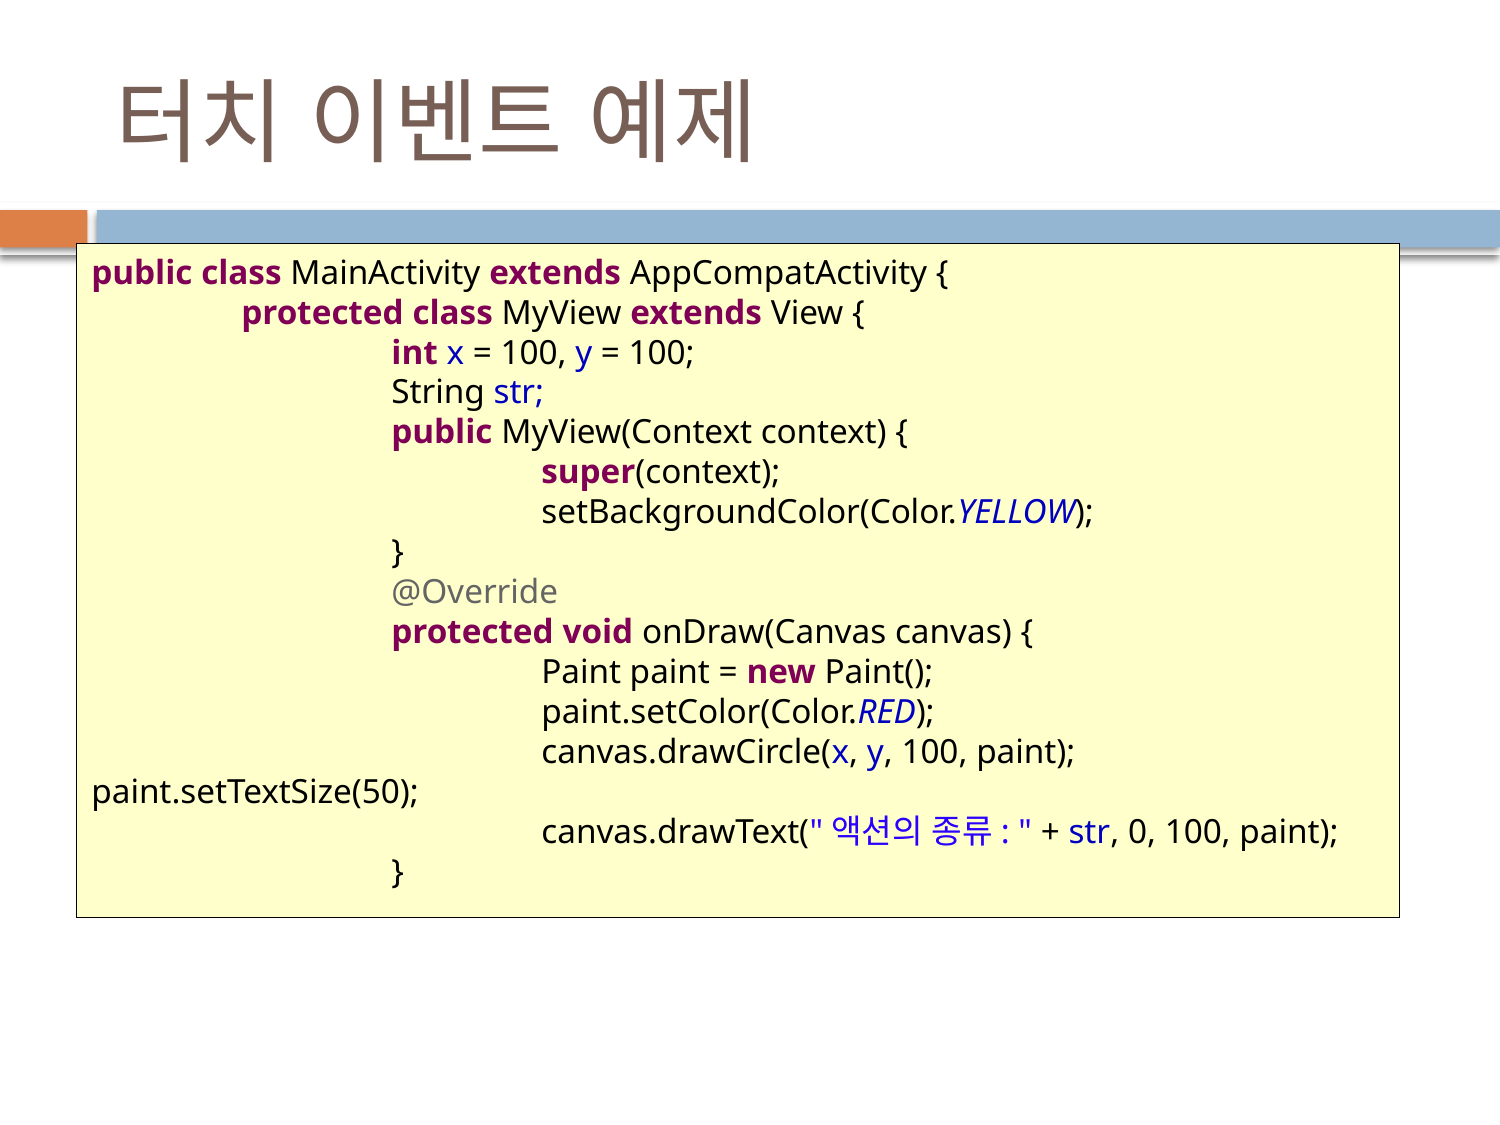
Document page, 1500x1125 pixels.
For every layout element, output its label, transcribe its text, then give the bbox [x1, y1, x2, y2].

text_box public class MainActivity extends AppCompatActivity { protected class MyView extends View { int x = 100, y = 100; String str; public MyView(Context context) { super(context); setBackgroundColor(Color.YELLOW); } @Override protected void onDraw(Canvas canvas) { Paint paint = new Paint(); paint.setColor(Color.RED); canvas.drawCircle(x, y, 100, paint); paint.setTextSize(50); canvas.drawText("액션의 종류: " + str, 0, 100, paint); } [76, 243, 1400, 917]
title 터치 이벤트 예제 [100, 37, 1438, 200]
